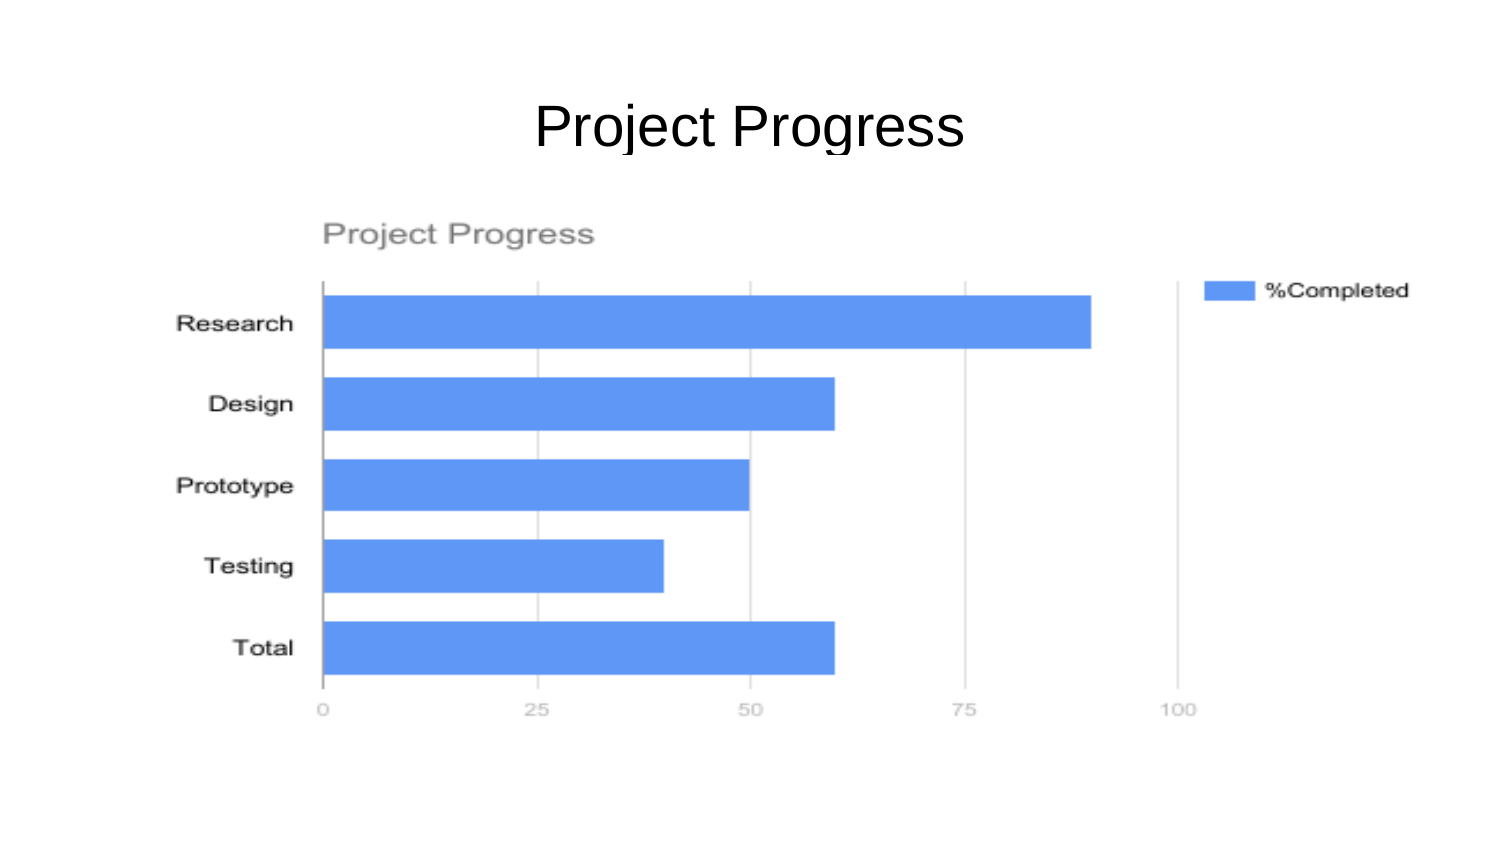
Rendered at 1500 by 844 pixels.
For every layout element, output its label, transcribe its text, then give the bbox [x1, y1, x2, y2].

title Project Progress [51, 72, 1449, 167]
picture [57, 155, 1443, 816]
